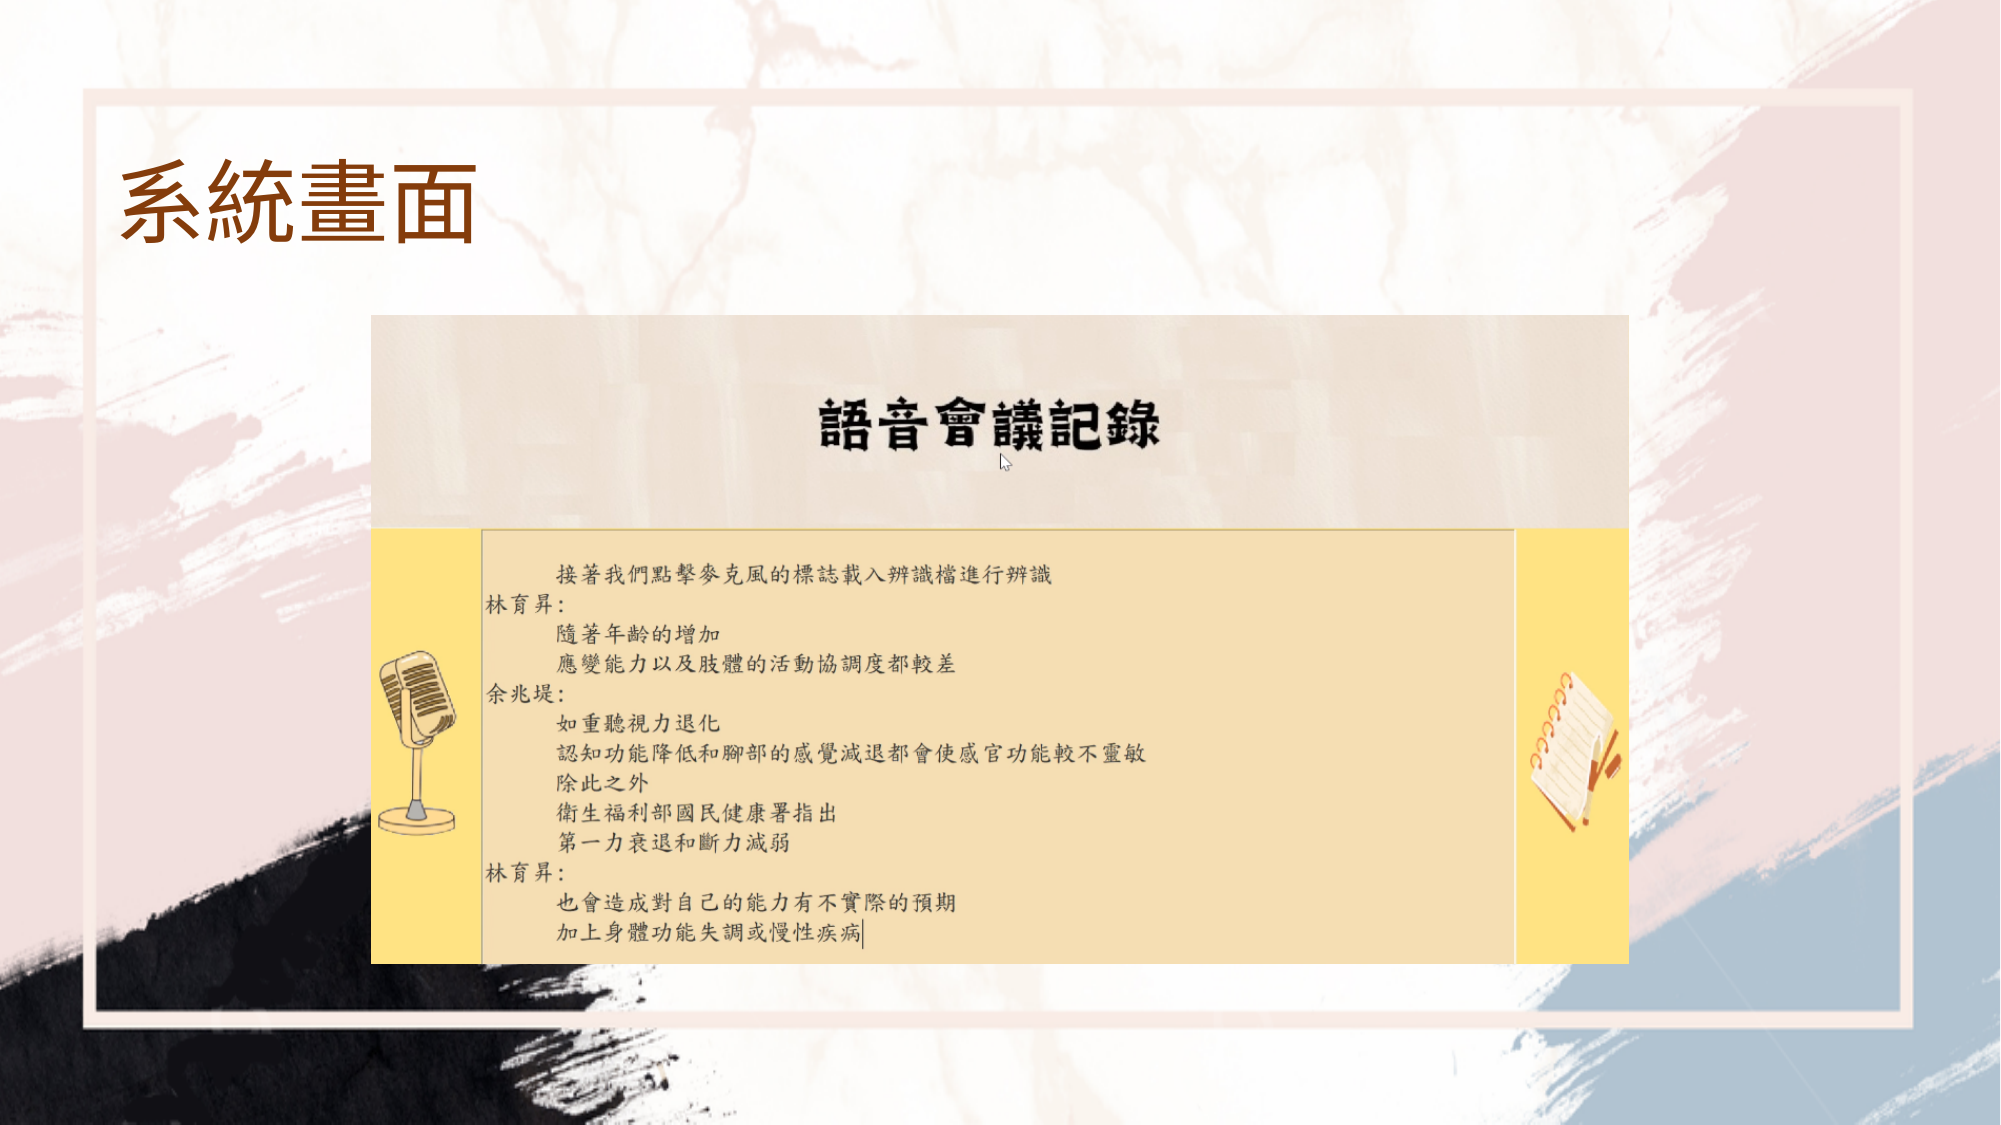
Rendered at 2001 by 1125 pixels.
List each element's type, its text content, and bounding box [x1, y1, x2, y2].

text_box 系統畫面 [99, 98, 1825, 316]
picture [0, 0, 2001, 1125]
